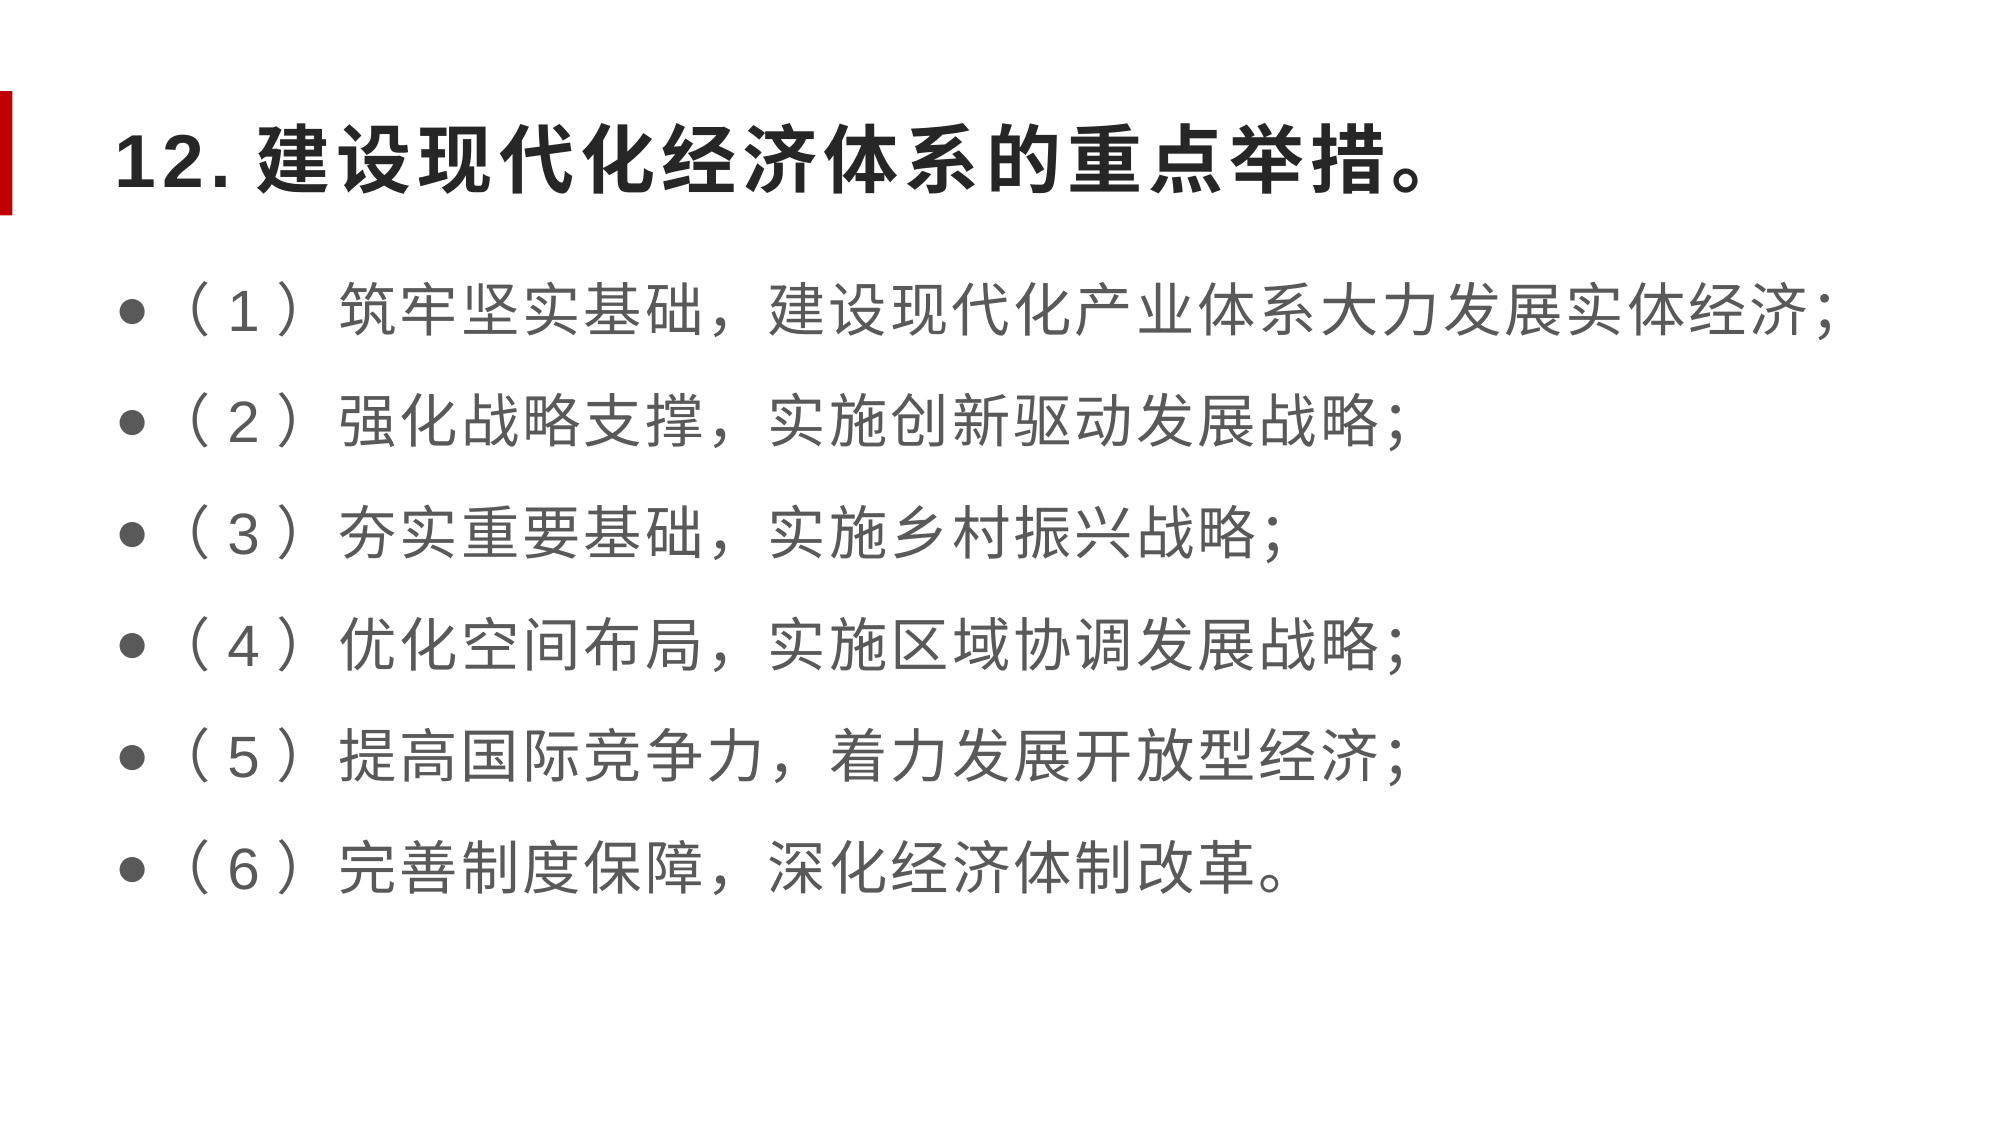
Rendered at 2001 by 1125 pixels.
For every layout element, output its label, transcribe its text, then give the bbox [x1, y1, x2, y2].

list （1）筑牢坚实基础，建设现代化产业体系大力发展实体经济； （2）强化战略支撑，实施创新驱动发展战略； （3）夯实重要基础，实施乡村振兴战略； （4）优化空间布局，实施区域协调发展战略； （5）提高国际竞争力，着力发展开放型经济； （6）完善制度保障，深化经济体制改革。 [99, 244, 1900, 1026]
title 12.建设现代化经济体系的重点举措。 [99, 99, 1900, 216]
